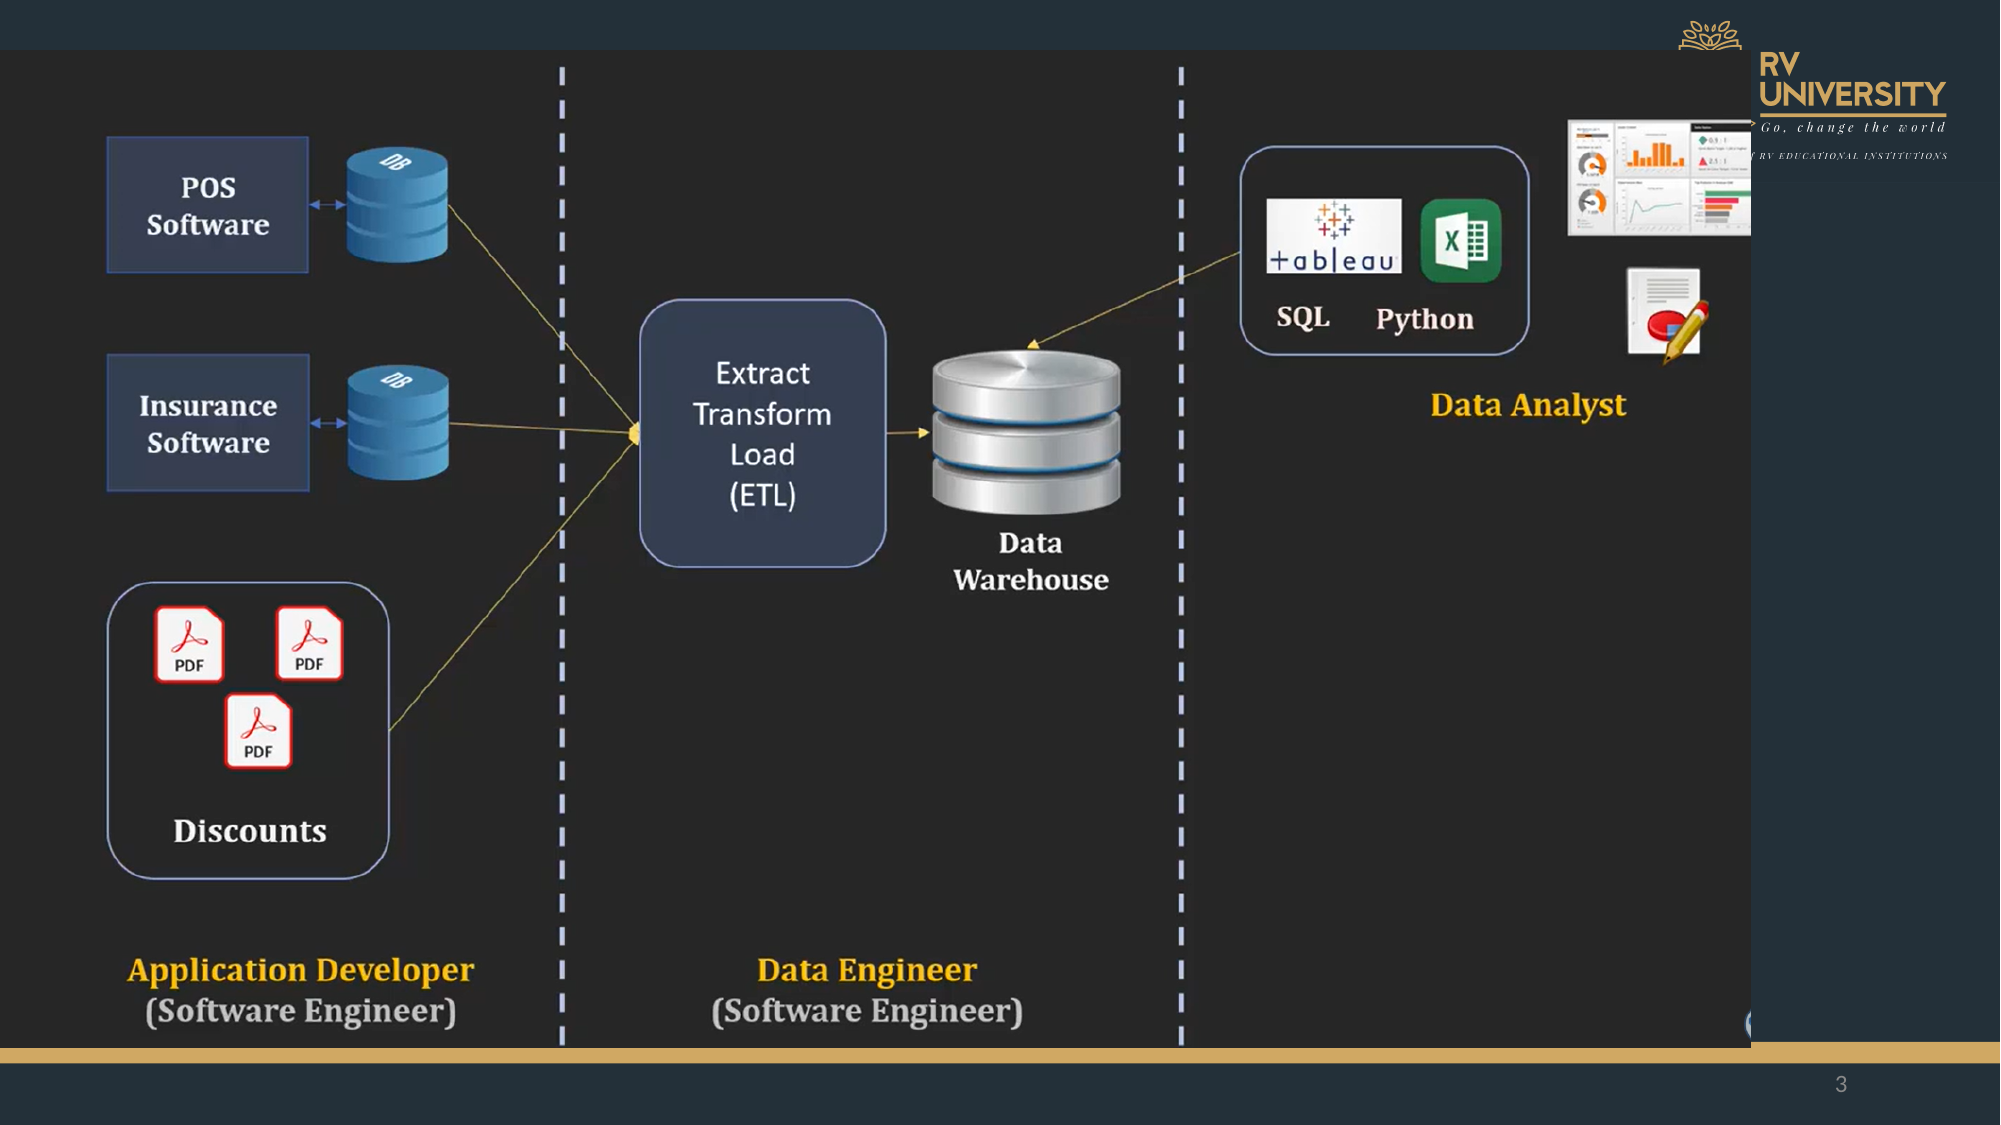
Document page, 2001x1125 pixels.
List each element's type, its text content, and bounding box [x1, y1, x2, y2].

slide_number 3 [1412, 1061, 1863, 1103]
picture [0, 0, 2000, 1048]
